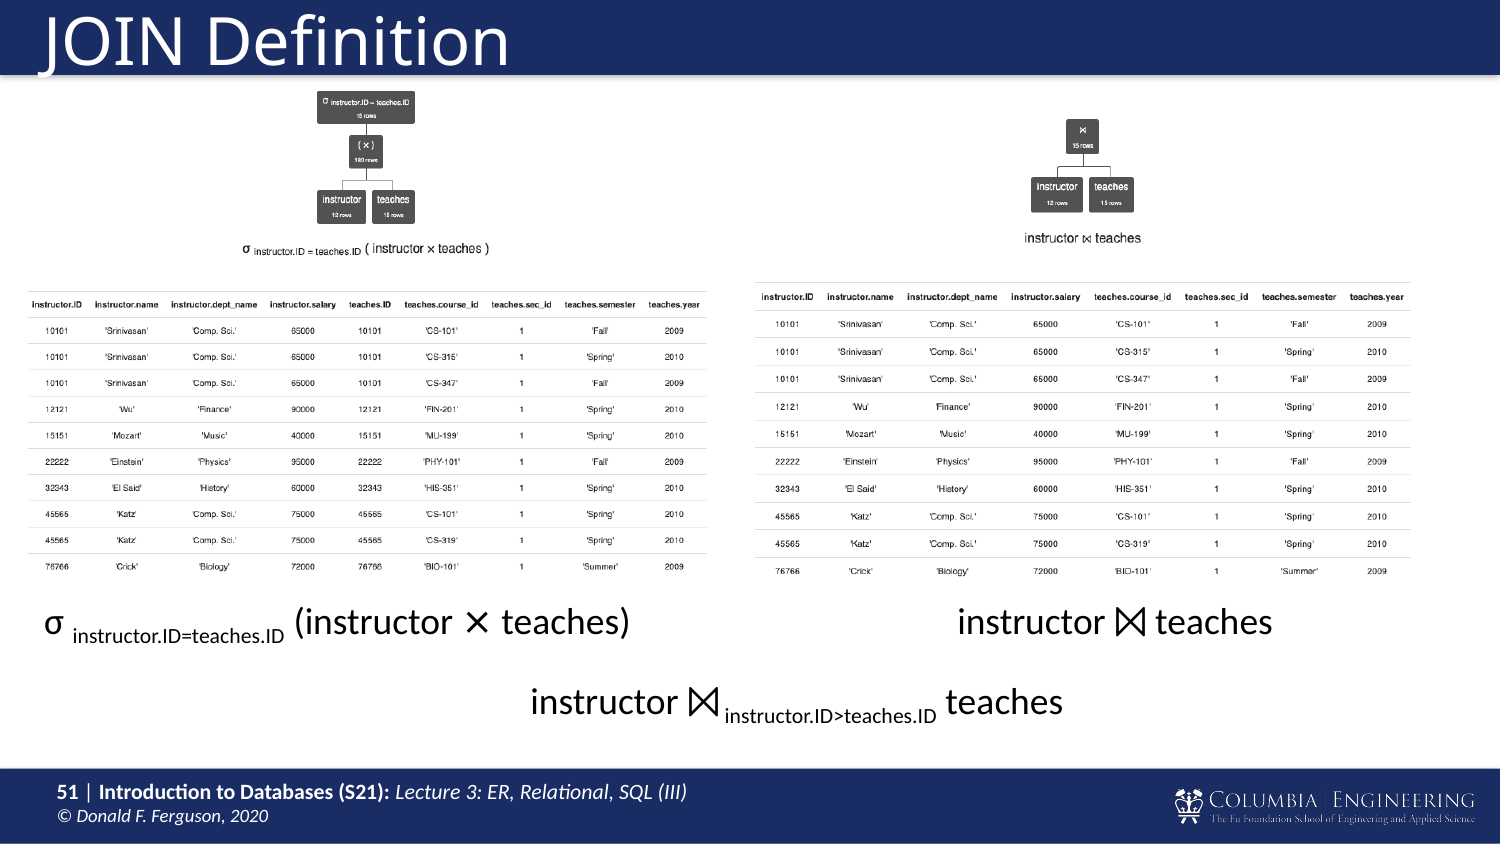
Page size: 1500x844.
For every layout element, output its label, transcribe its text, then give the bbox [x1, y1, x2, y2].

title JOIN Definition [28, 0, 1450, 73]
text_box instructor ⨝ instructor.ID>teaches.ID teaches [515, 669, 1079, 736]
picture [728, 109, 1453, 603]
text_box instructor ⨝ teaches [942, 611, 1289, 650]
text_box σ instructor.ID=teaches.ID (instructor ⨯ teaches) [29, 593, 655, 656]
picture [28, 84, 719, 585]
